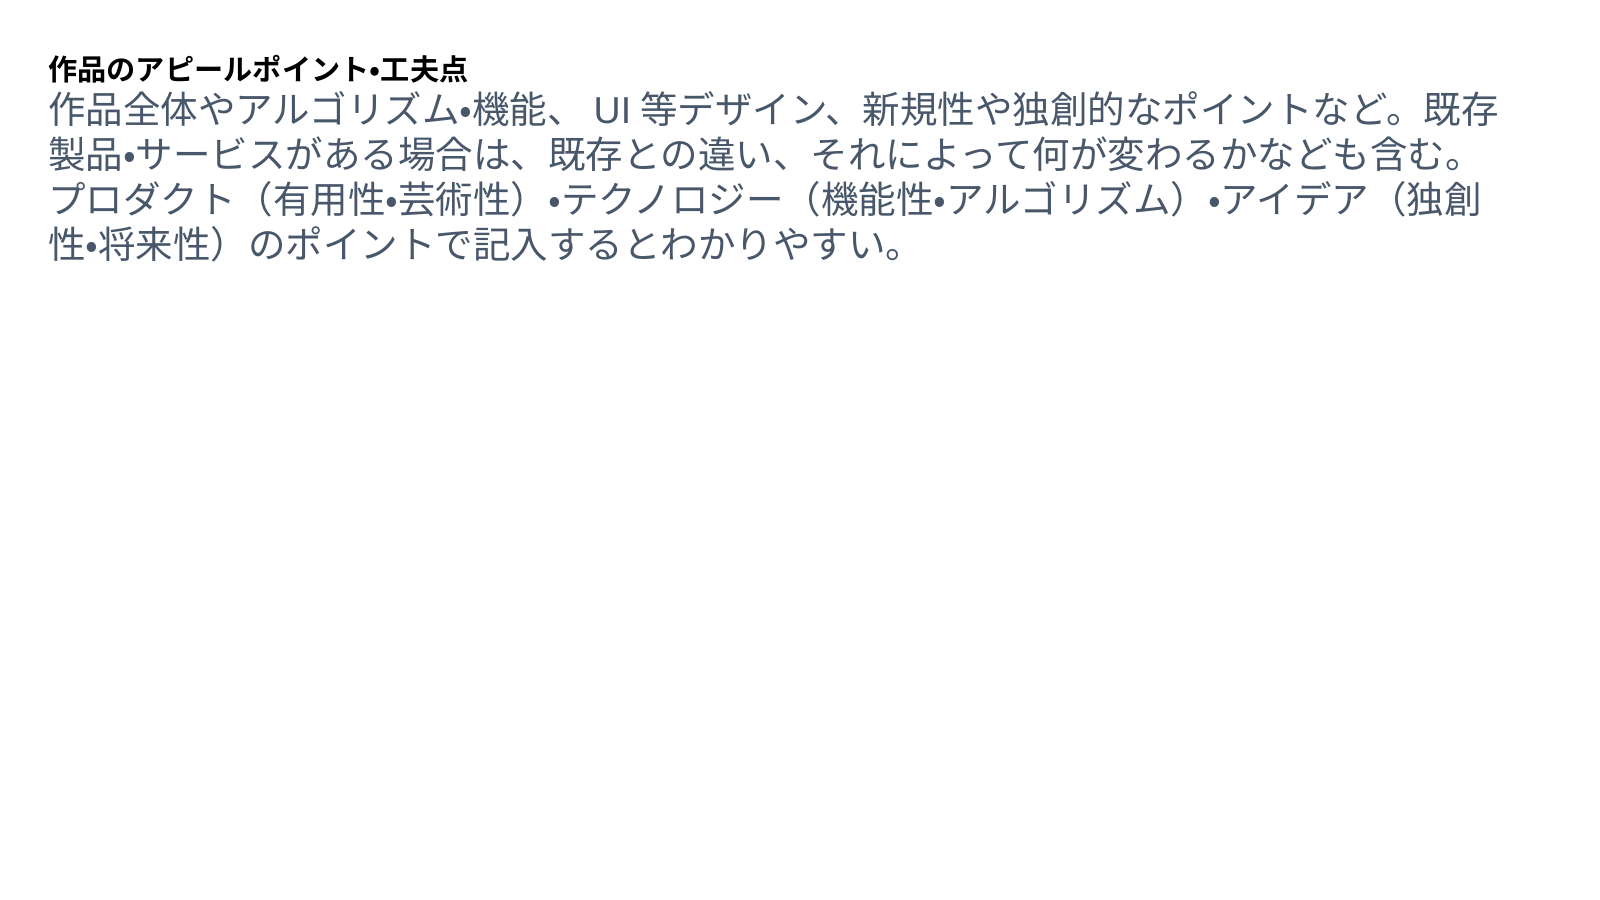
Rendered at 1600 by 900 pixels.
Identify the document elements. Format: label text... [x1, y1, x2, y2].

text_box 作品のアピールポイント・工夫点 作品全体やアルゴリズム・機能、UI等デザイン、新規性や独創的なポイントなど。既存製品・サービスがある場合は、既存との違い、それによって何が変わるかなども含む。 プロダクト（有用性・芸術性）・テクノロジー（機能性・アルゴリズム）・アイデア（独創性・将来性）のポイントで記入するとわかりやすい。 [33, 43, 1540, 364]
